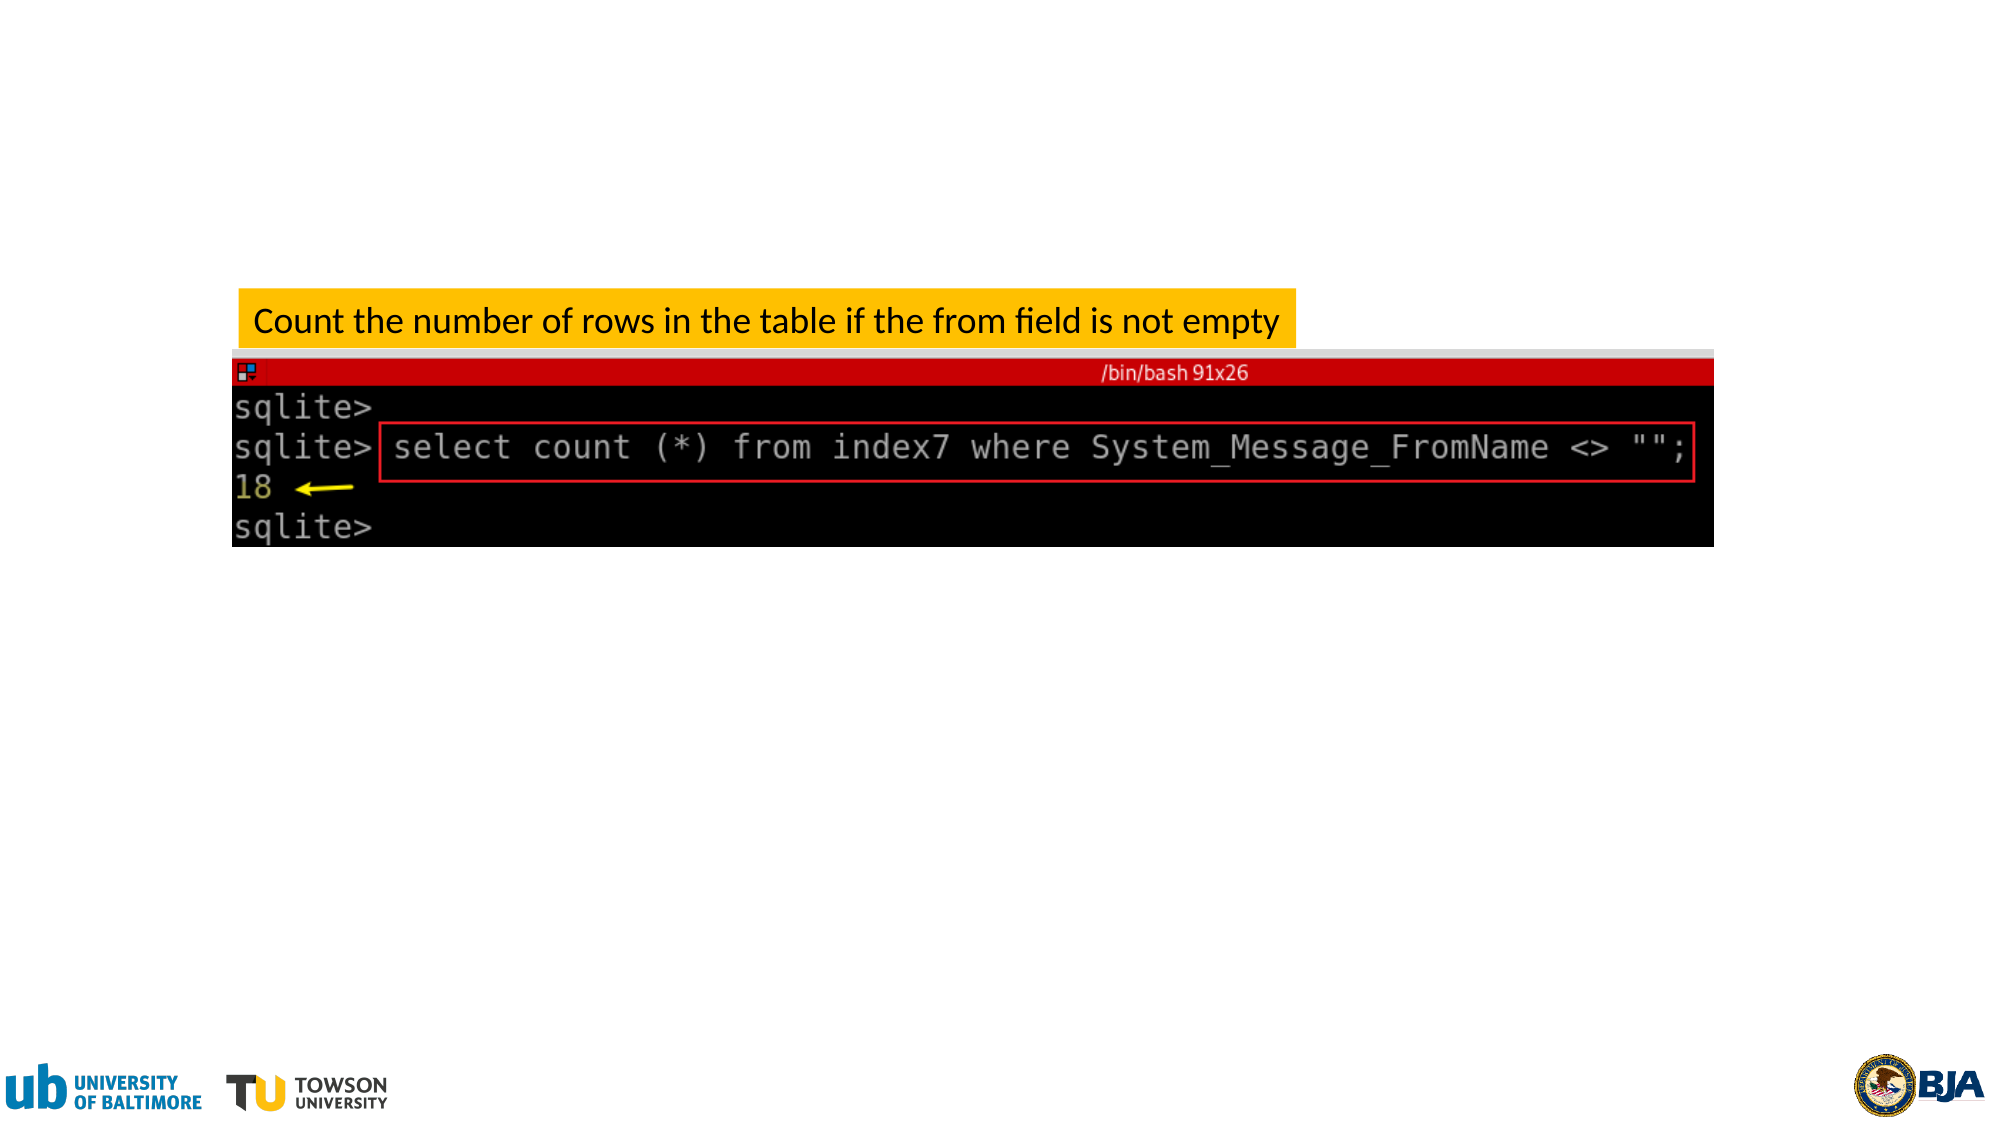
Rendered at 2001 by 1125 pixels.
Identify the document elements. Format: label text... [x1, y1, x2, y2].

picture [1854, 1054, 1986, 1117]
picture [0, 1031, 407, 1125]
text_box Count the number of rows in the table if the from field is not empty [238, 288, 1297, 349]
picture [232, 349, 1714, 548]
